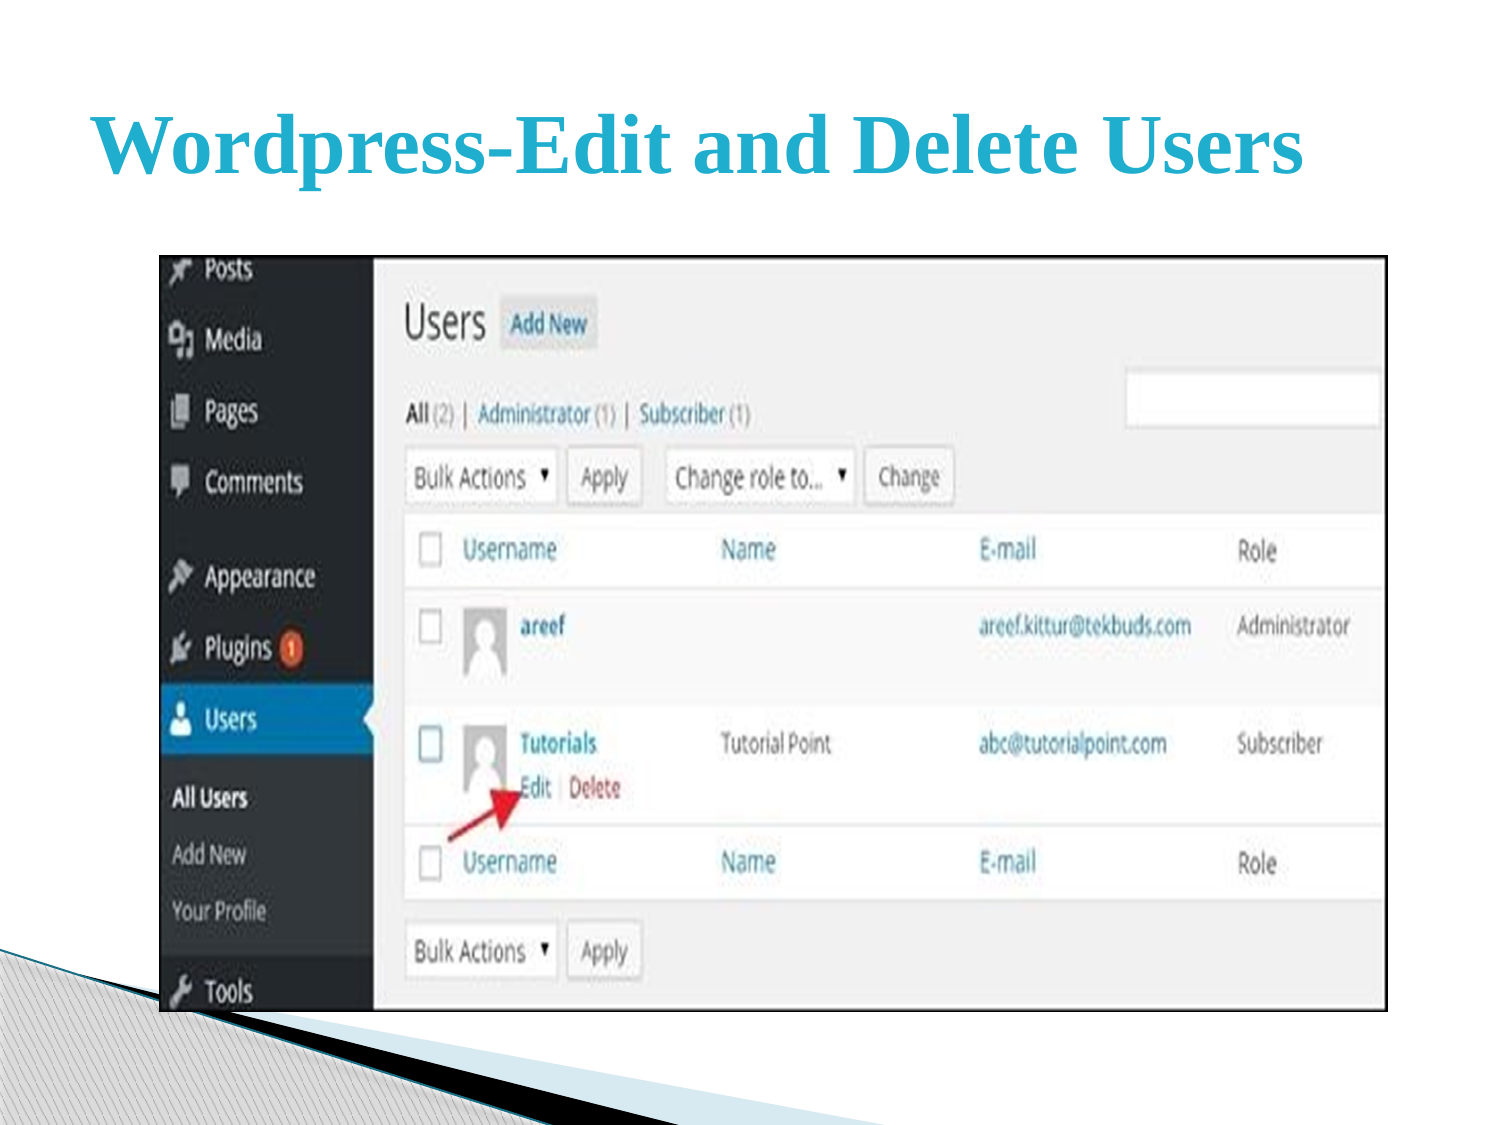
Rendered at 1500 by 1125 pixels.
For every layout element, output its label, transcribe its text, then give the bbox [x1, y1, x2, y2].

picture [159, 255, 1389, 1012]
title Wordpress-Edit and Delete Users [75, 45, 1425, 233]
